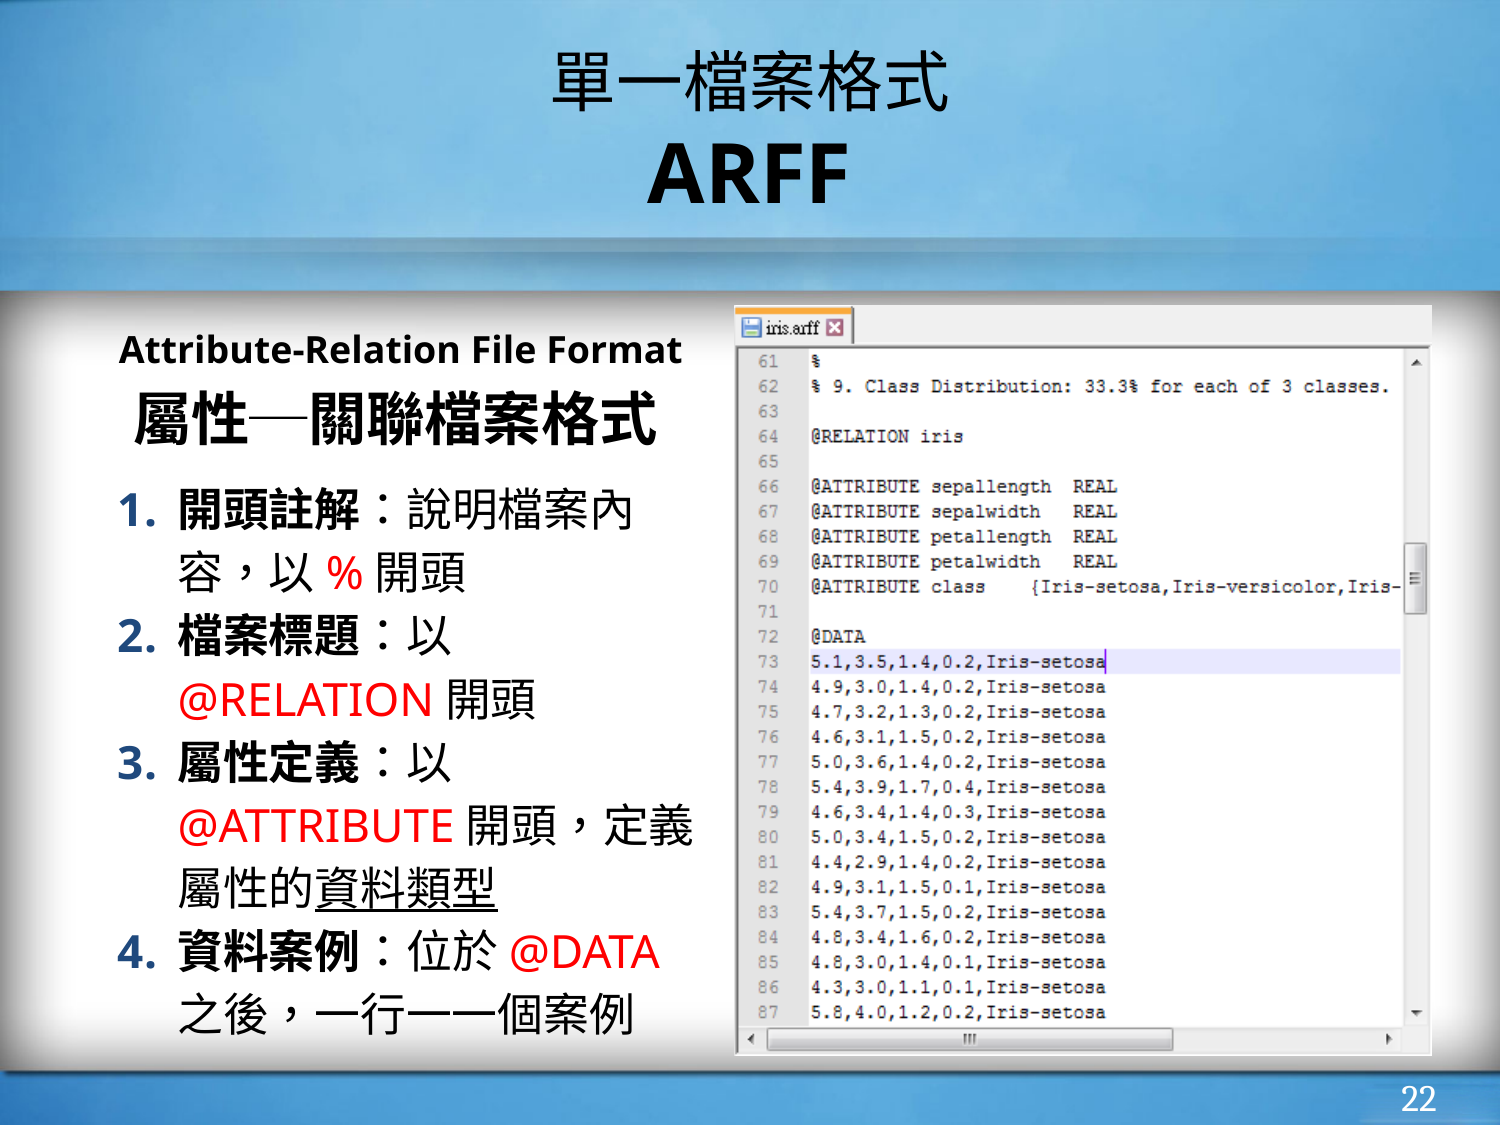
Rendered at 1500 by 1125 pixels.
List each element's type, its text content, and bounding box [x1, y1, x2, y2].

title 單一檔案格式 ARFF [78, 27, 1422, 232]
slide_number ‹#› [1350, 1074, 1488, 1118]
picture [0, 0, 1500, 1125]
list Attribute-Relation File Format 屬性─關聯檔案格式 開頭註解：說明檔案內容，以%開頭 檔案標題：以@RELATION開頭 屬性定義：以@ATTRIBUTE開頭，定義屬性的資料類型 資料案例：位於@DATA之後，一行一一個案例 [87, 293, 715, 1067]
